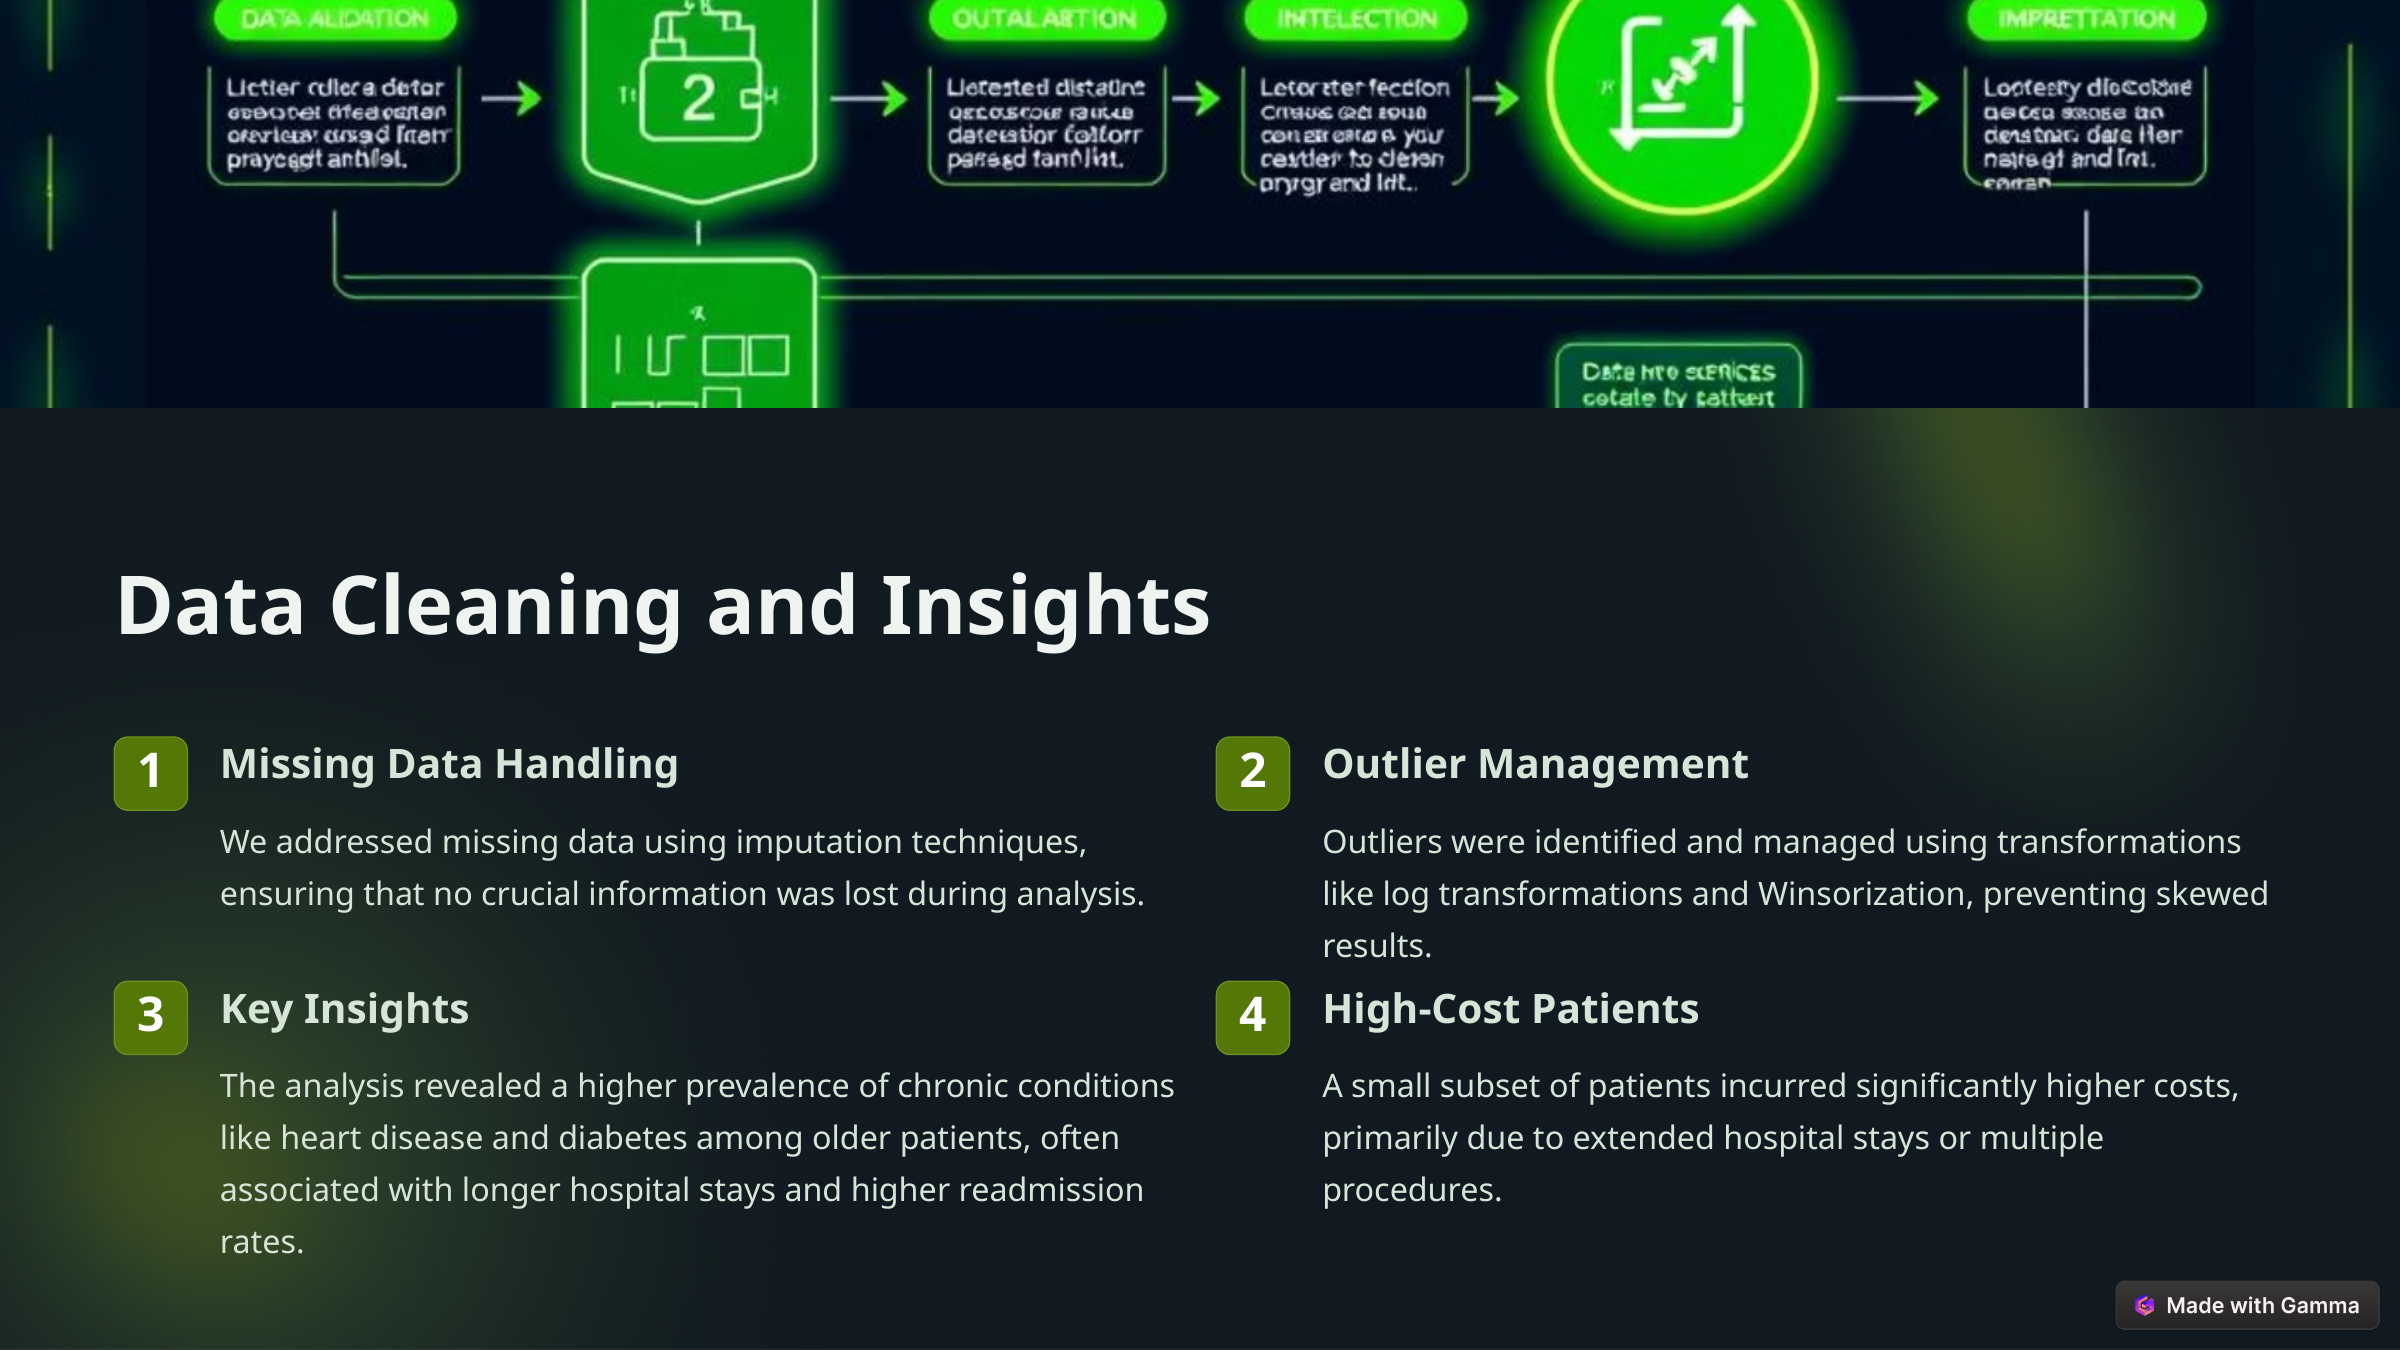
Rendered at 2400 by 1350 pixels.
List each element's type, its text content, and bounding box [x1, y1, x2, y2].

text_box A small subset of patients incurred significantly higher costs, primarily due to extended hospital stays or multiple procedures. [1322, 1051, 2286, 1157]
text_box Data Cleaning and Insights [114, 549, 1850, 652]
text_box [114, 736, 188, 811]
text_box Missing Data Handling [220, 736, 945, 788]
text_box High-Cost Patients [1322, 981, 1934, 1033]
picture [2106, 1271, 2389, 1339]
text_box 4 [1226, 993, 1280, 1043]
text_box [1216, 981, 1290, 1055]
text_box 3 [124, 993, 177, 1043]
text_box 2 [1228, 749, 1278, 798]
text_box Outlier Management [1322, 736, 1994, 788]
text_box Key Insights [220, 981, 628, 1033]
text_box 1 [137, 749, 164, 798]
text_box The analysis revealed a higher prevalence of chronic conditions like heart disease and diabetes among older patients, often associated with longer hospital stays and higher readmission rates. [220, 1051, 1184, 1209]
text_box [1216, 736, 1290, 811]
text_box We addressed missing data using imputation techniques, ensuring that no crucial information was lost during analysis. [220, 807, 1184, 912]
picture [0, 0, 2400, 408]
text_box [114, 981, 188, 1055]
text_box Outliers were identified and managed using transformations like log transformations and Winsorization, preventing skewed results. [1322, 807, 2286, 912]
